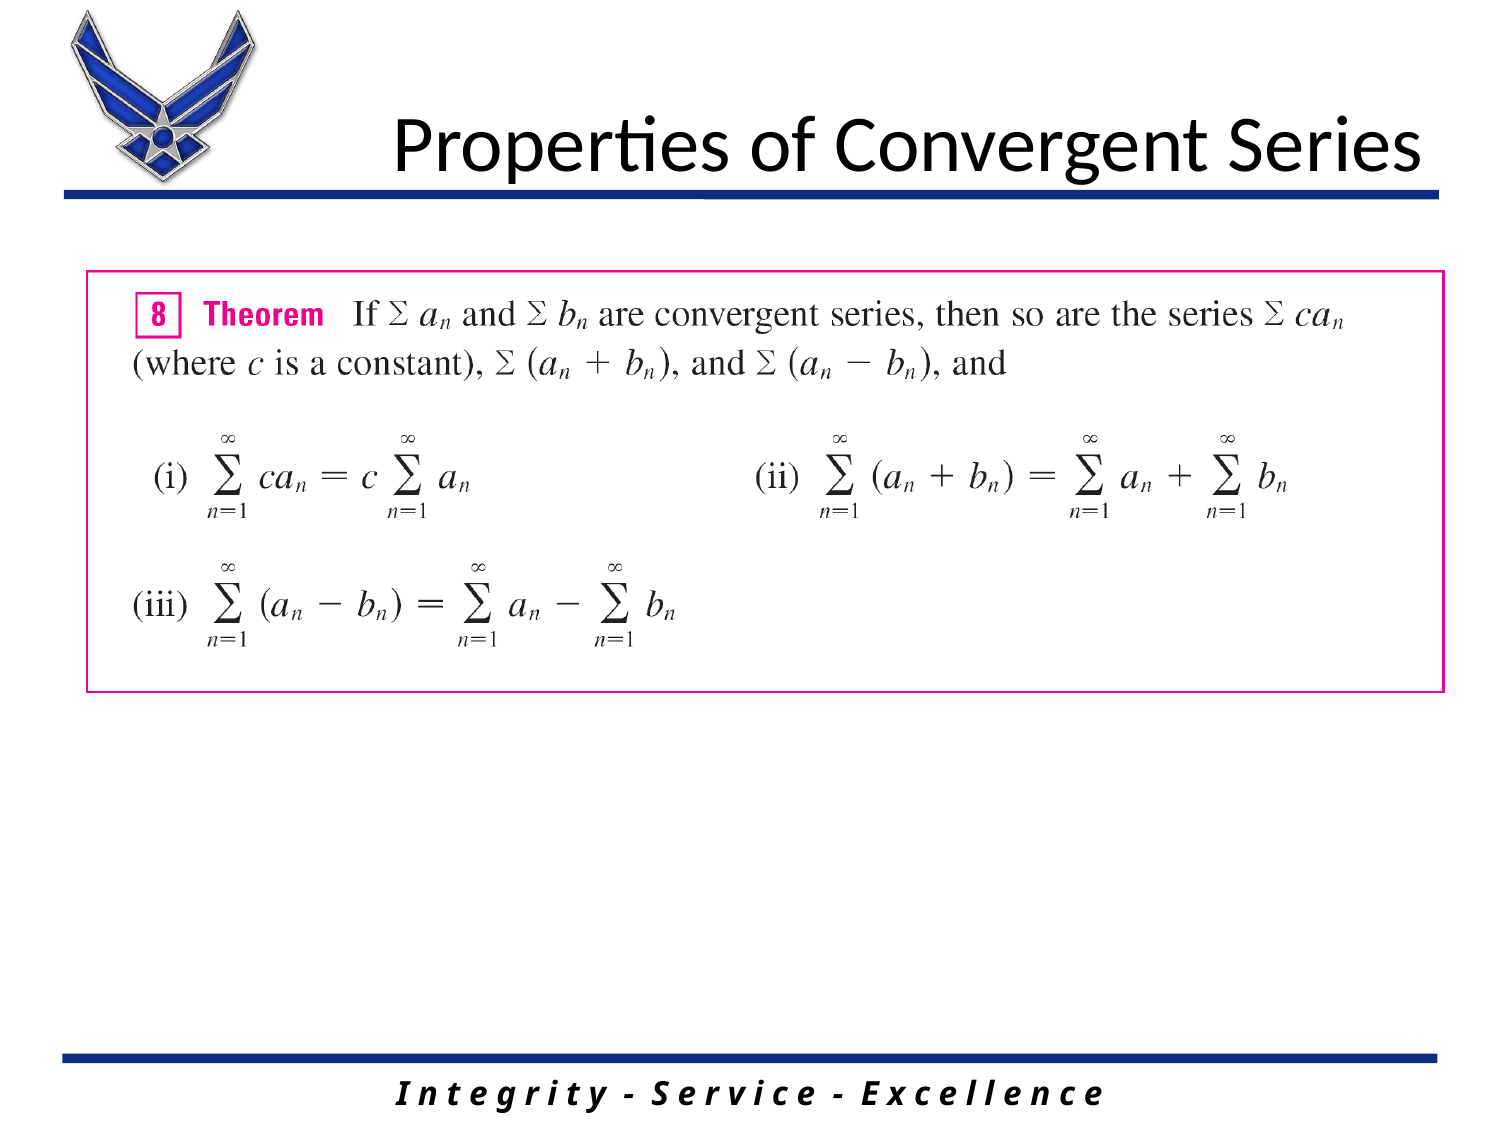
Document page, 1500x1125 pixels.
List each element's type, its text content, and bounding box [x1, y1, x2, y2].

picture [74, 257, 1460, 713]
picture [65, 5, 261, 188]
title Properties of Convergent Series [270, 45, 1440, 233]
